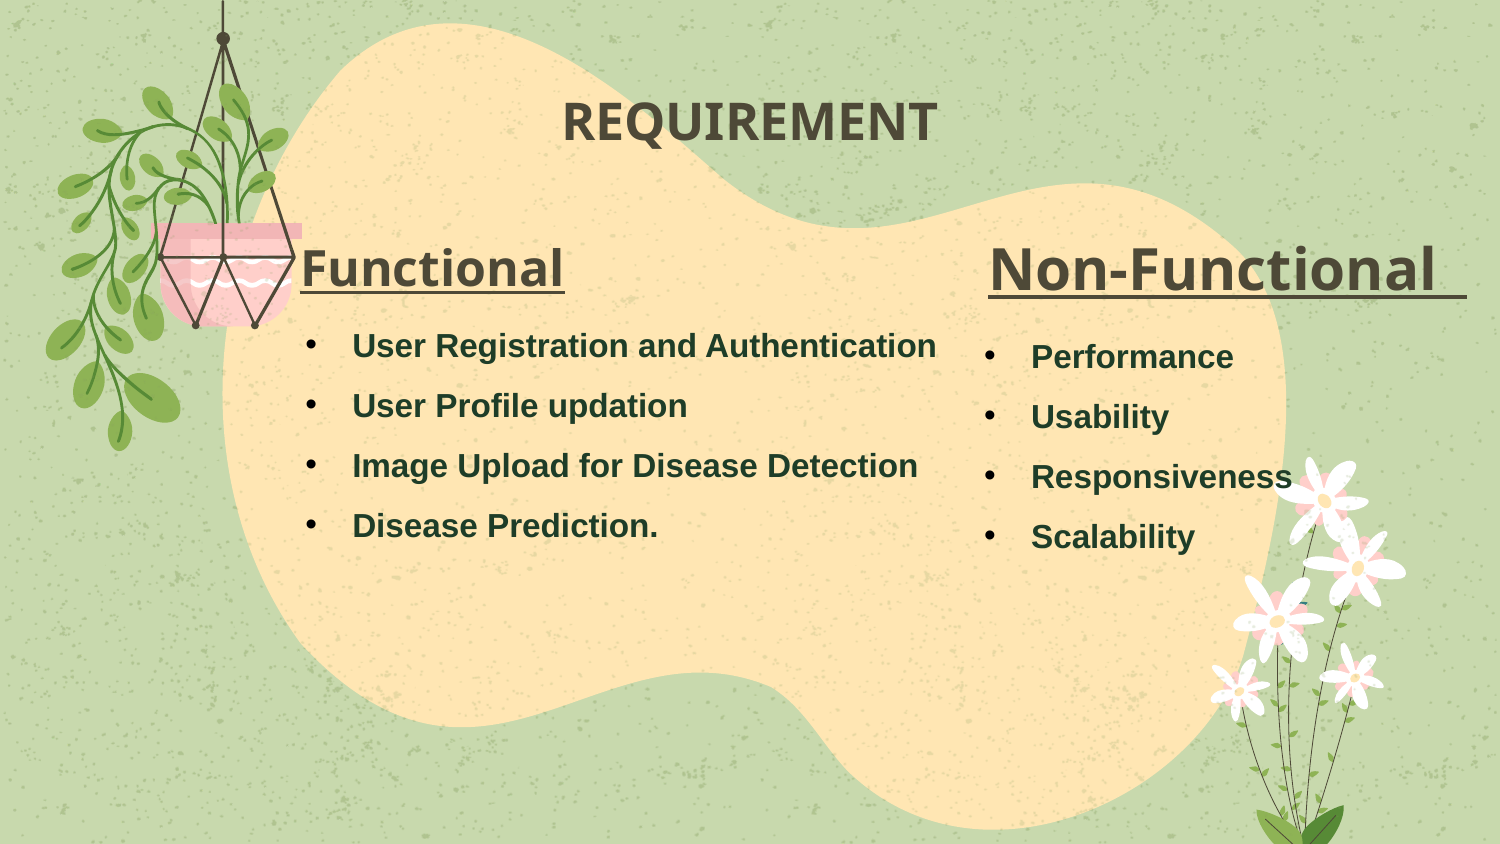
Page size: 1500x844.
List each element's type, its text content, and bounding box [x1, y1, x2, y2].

picture [3, 0, 1497, 844]
text_box Non-Functional [988, 160, 1478, 303]
text_box User Registration and Authentication User Profile updation Image Upload for Disease Detection Disease Prediction. [290, 296, 966, 552]
text_box Performance Usability Responsiveness Scalability [969, 308, 1405, 563]
title REQUIREMENT [118, 72, 1382, 167]
text_box Functional [299, 154, 868, 296]
